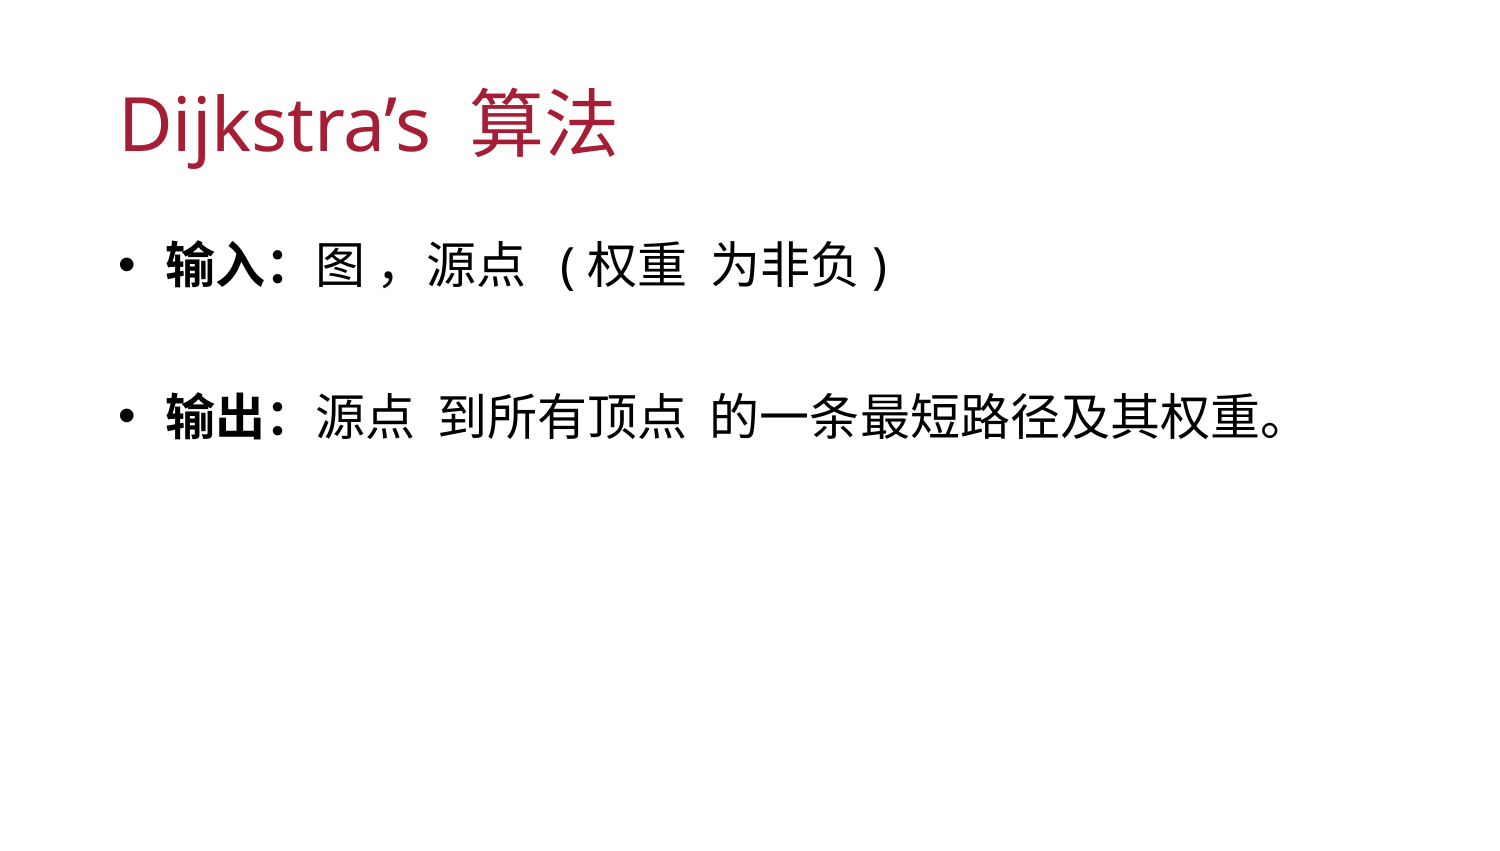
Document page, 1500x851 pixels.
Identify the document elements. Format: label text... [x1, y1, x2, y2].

title Dijkstra’s 算法 [103, 45, 1397, 210]
